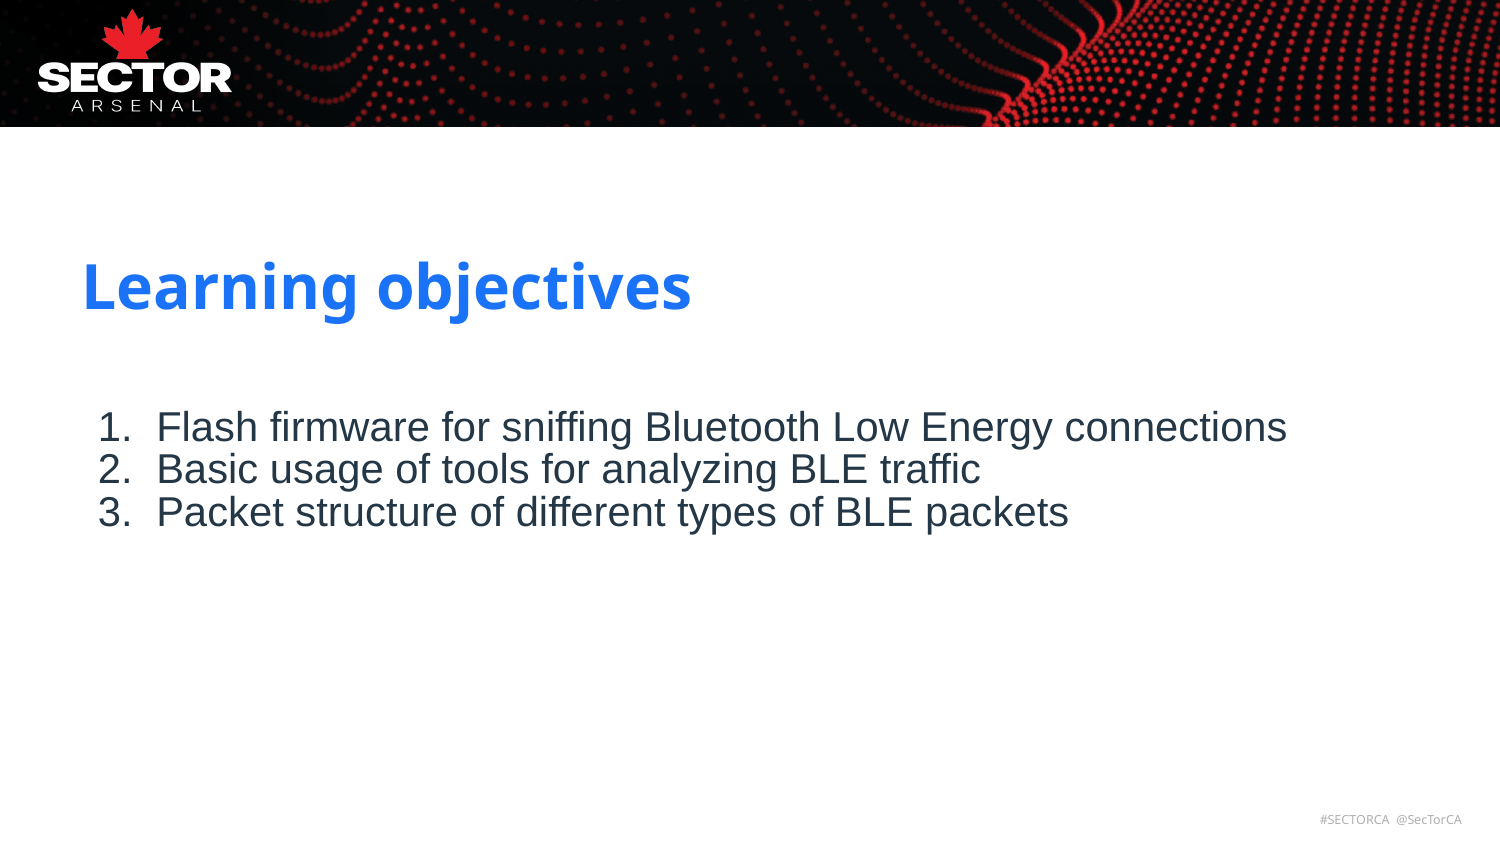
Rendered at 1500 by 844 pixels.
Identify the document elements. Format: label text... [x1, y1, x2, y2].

text_box Learning objectives [78, 243, 1415, 325]
text_box Flash firmware for sniffing Bluetooth Low Energy connections Basic usage of tools for analyzing BLE traffic Packet structure of different types of BLE packets [78, 354, 1415, 769]
picture [0, 0, 1500, 127]
